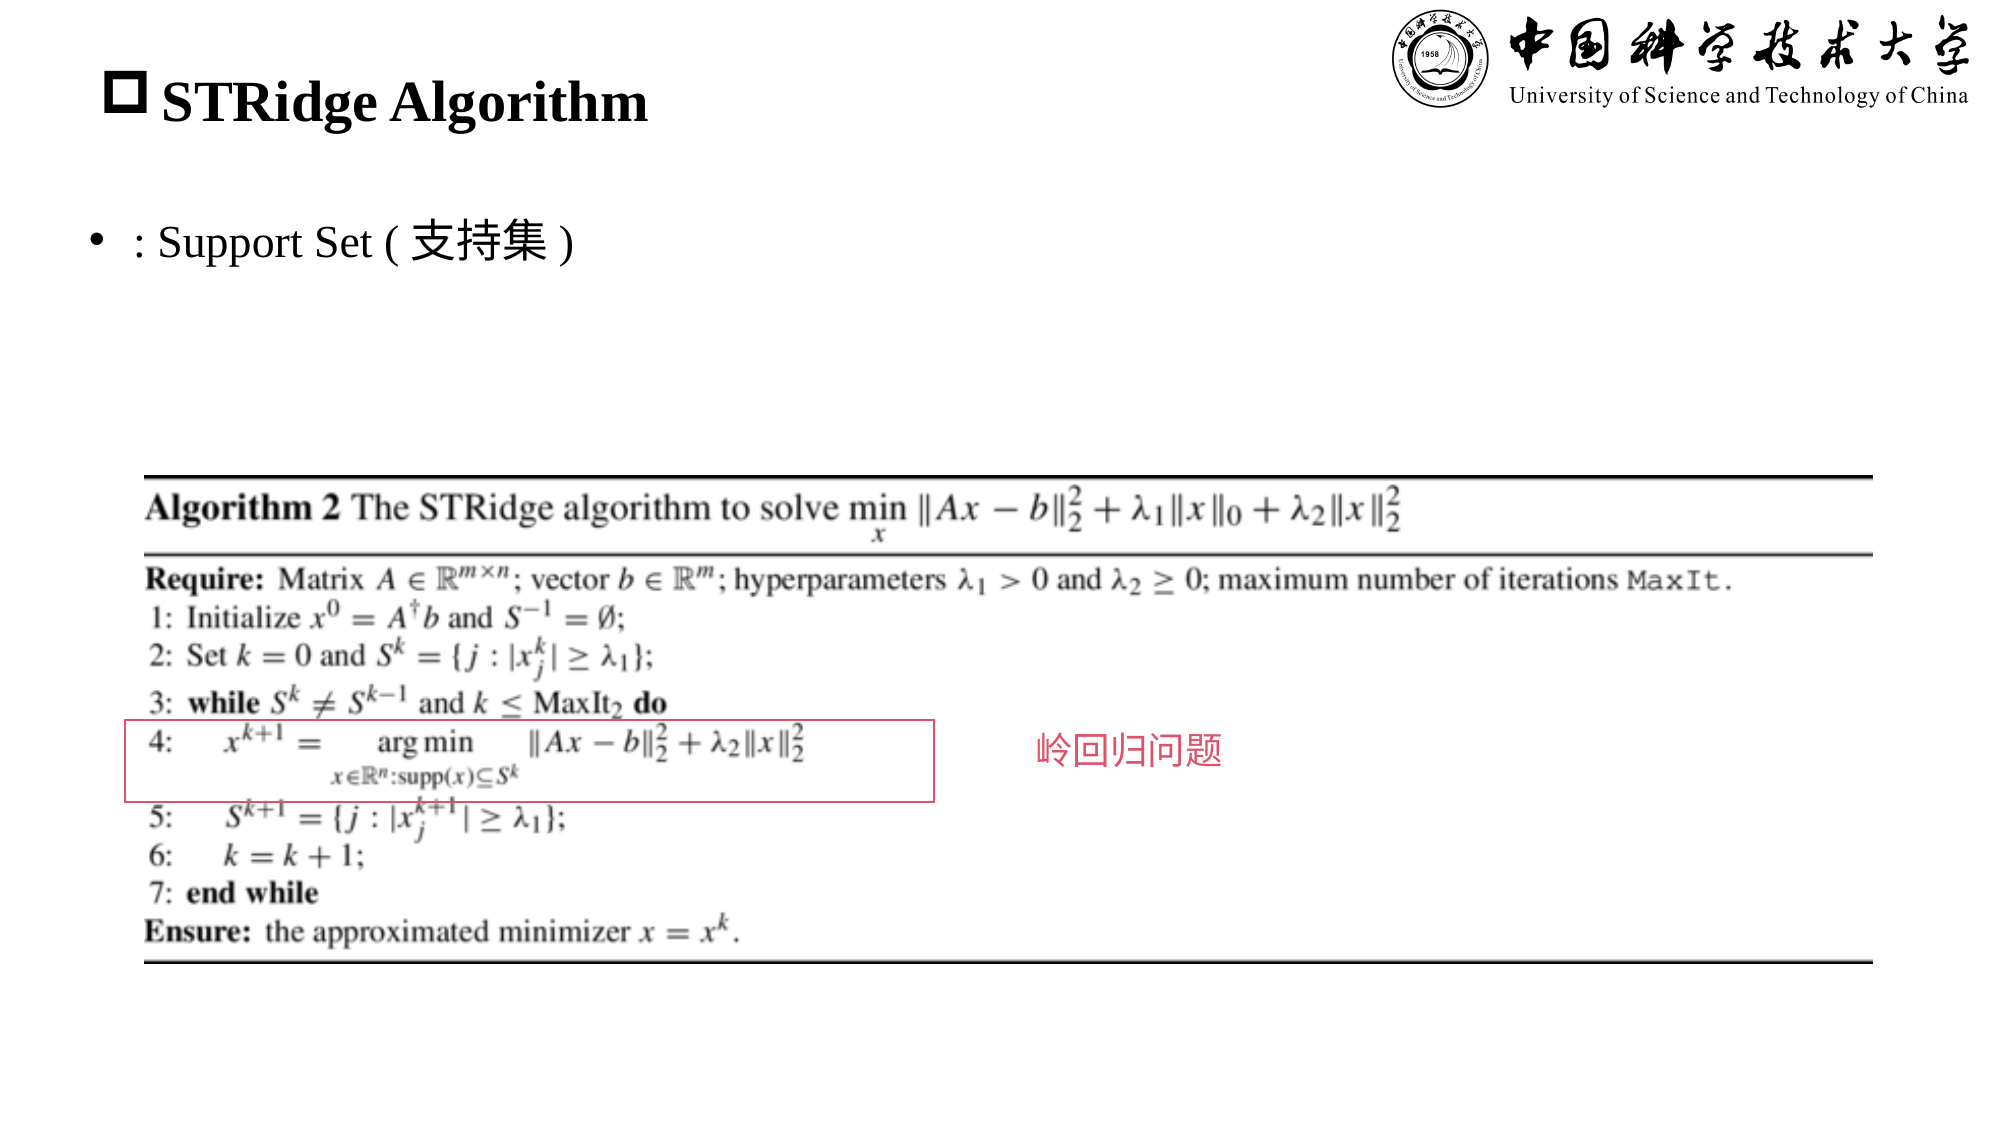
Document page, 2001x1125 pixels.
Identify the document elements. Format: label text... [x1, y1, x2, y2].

picture [144, 475, 1873, 965]
text_box [124, 719, 144, 803]
picture [1374, 0, 2000, 113]
title STRidge Algorithm [84, 32, 1517, 174]
